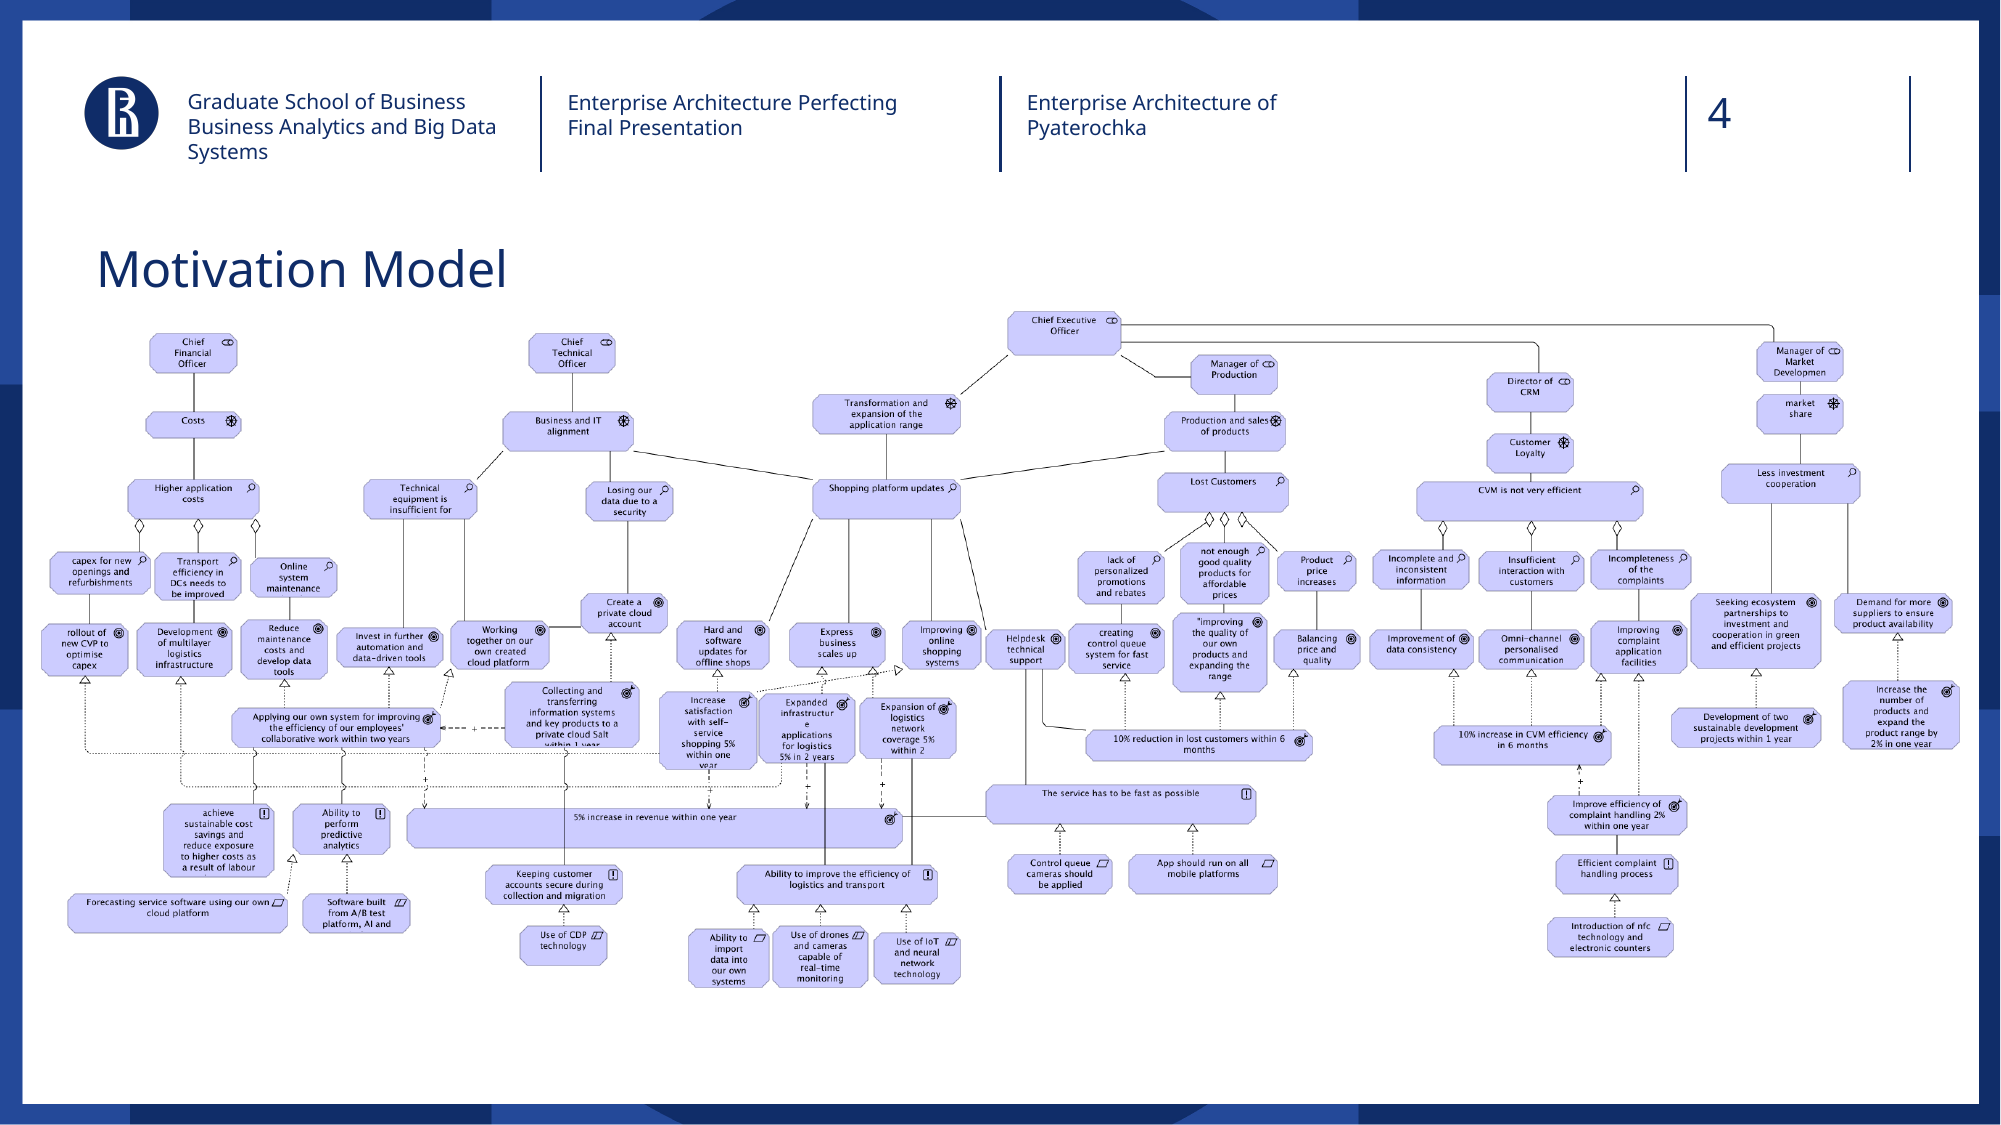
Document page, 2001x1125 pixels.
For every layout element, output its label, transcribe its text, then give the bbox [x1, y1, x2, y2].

list Graduate School of Business Business Analytics and Big Data Systems [187, 88, 500, 157]
list Enterprise Architecture of Pyaterochka [1026, 90, 1367, 157]
list Enterprise Architecture Perfecting Final Presentation [567, 90, 907, 157]
title Motivation Model [96, 237, 957, 304]
picture [0, 0, 2001, 1125]
